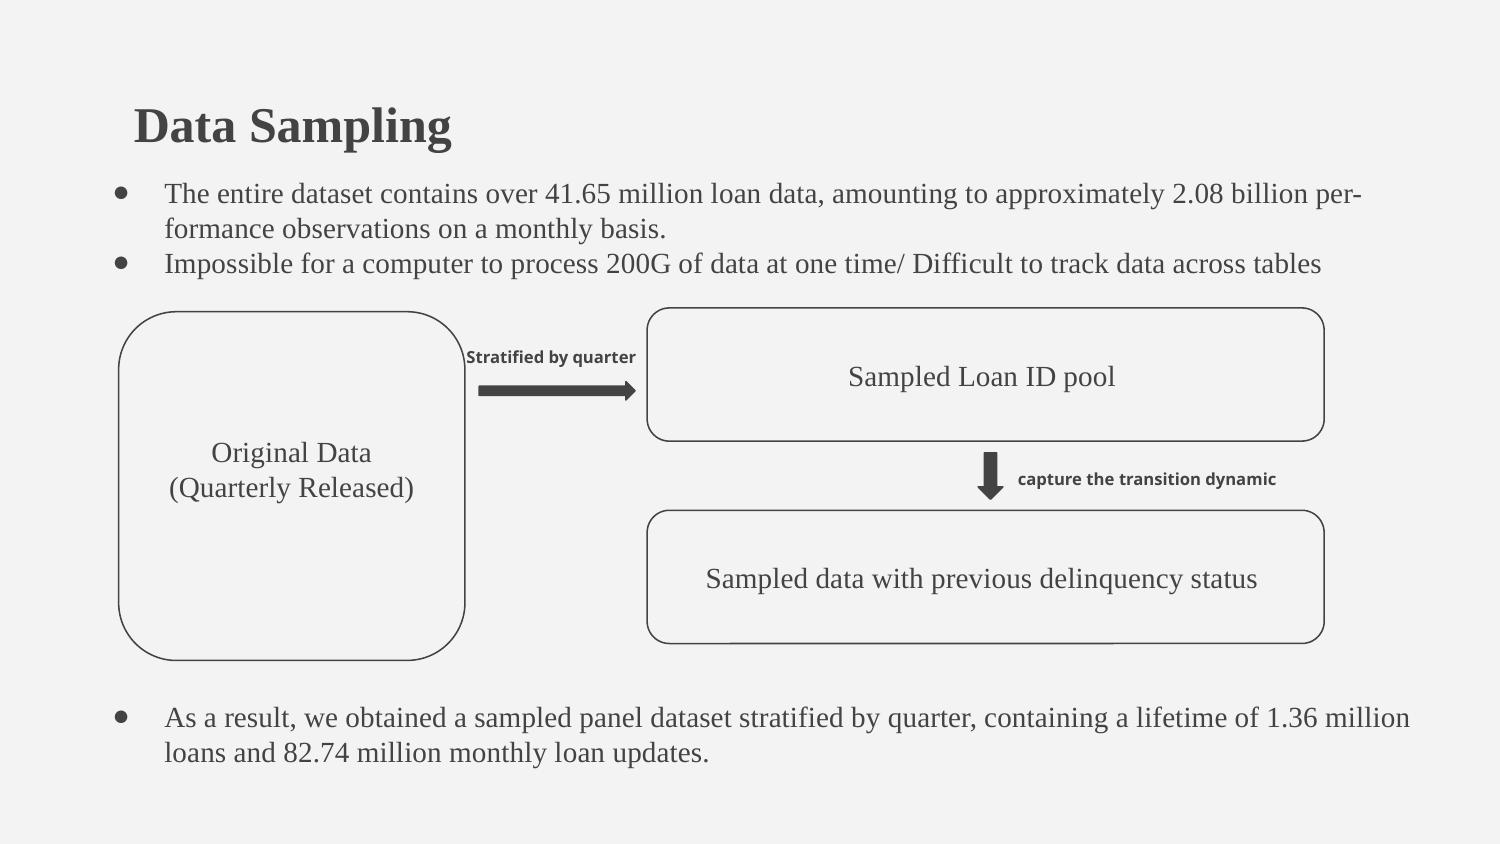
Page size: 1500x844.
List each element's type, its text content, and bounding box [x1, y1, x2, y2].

text_box Original Data (Quarterly Released) [118, 311, 465, 661]
text_box [978, 452, 1002, 500]
text_box [479, 381, 636, 400]
text_box Stratified by quarter [451, 332, 670, 379]
text_box The entire dataset contains over 41.65 million loan data, amounting to approximately 2.08 billion per- formance observations on a monthly basis. Impossible for a computer to process 200G of data at one time/ Difficult to track data across tables As a result, we obtained a sampled panel dataset stratified by quarter, containing a lifetime of 1.36 million loans and 82.74 million monthly loan updates. [74, 159, 1431, 793]
text_box capture the transition dynamic [1002, 441, 1319, 488]
text_box Sampled data with previous delinquency status [647, 510, 1325, 644]
title Data Sampling [118, 77, 499, 159]
text_box Sampled Loan ID pool [647, 307, 1325, 442]
